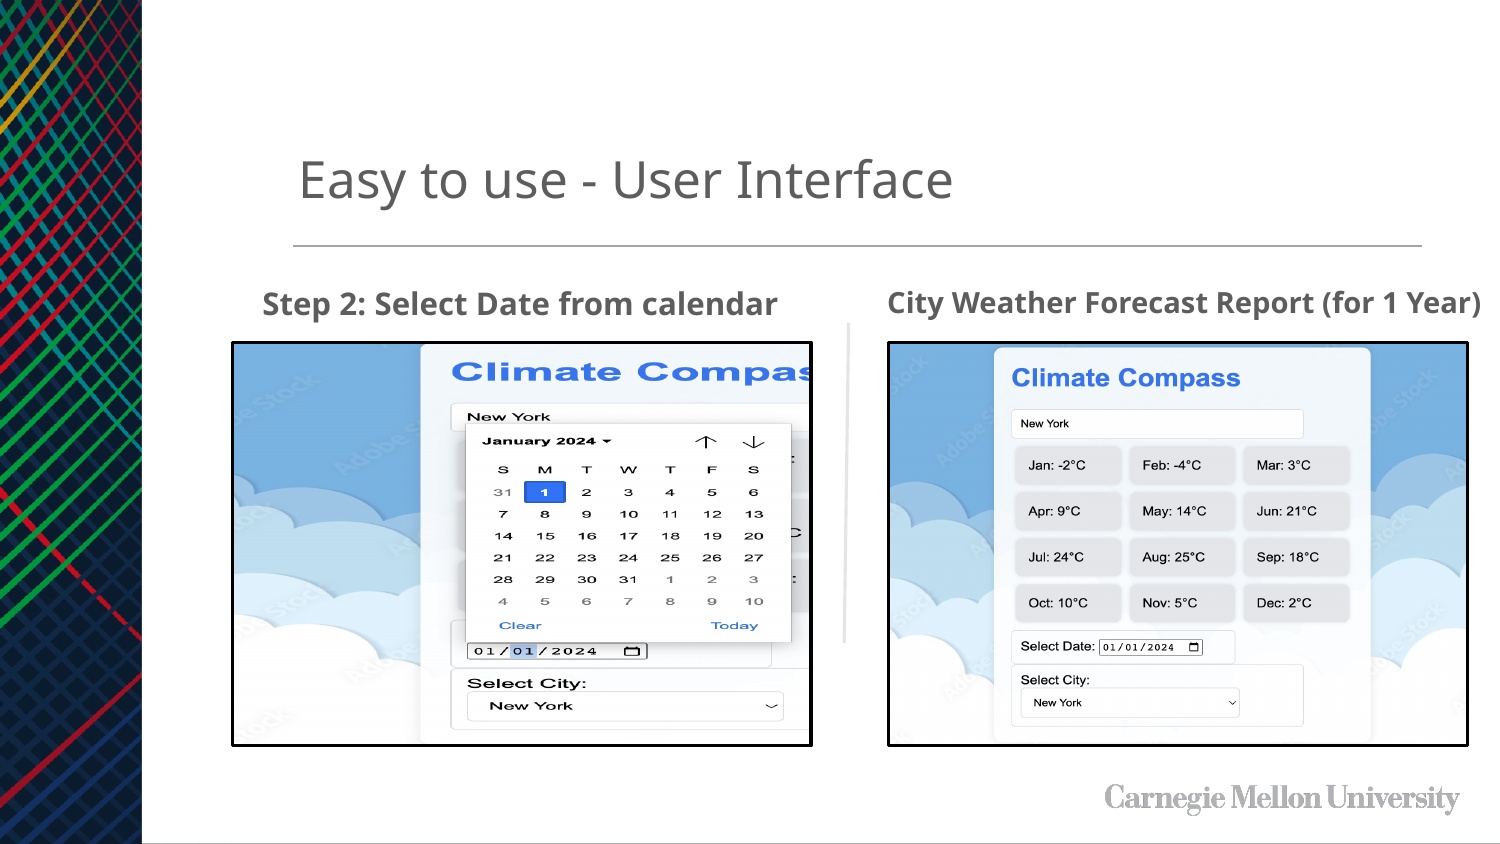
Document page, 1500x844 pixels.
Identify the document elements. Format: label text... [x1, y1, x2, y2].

picture [0, 0, 141, 844]
picture [890, 343, 1467, 745]
picture [233, 343, 810, 745]
picture [1105, 784, 1460, 816]
list Easy to use - User Interface [293, 142, 1018, 222]
text_box Step 2: Select Date from calendar [247, 268, 813, 337]
list City Weather Forecast Report (for 1 Year) [881, 267, 1493, 336]
